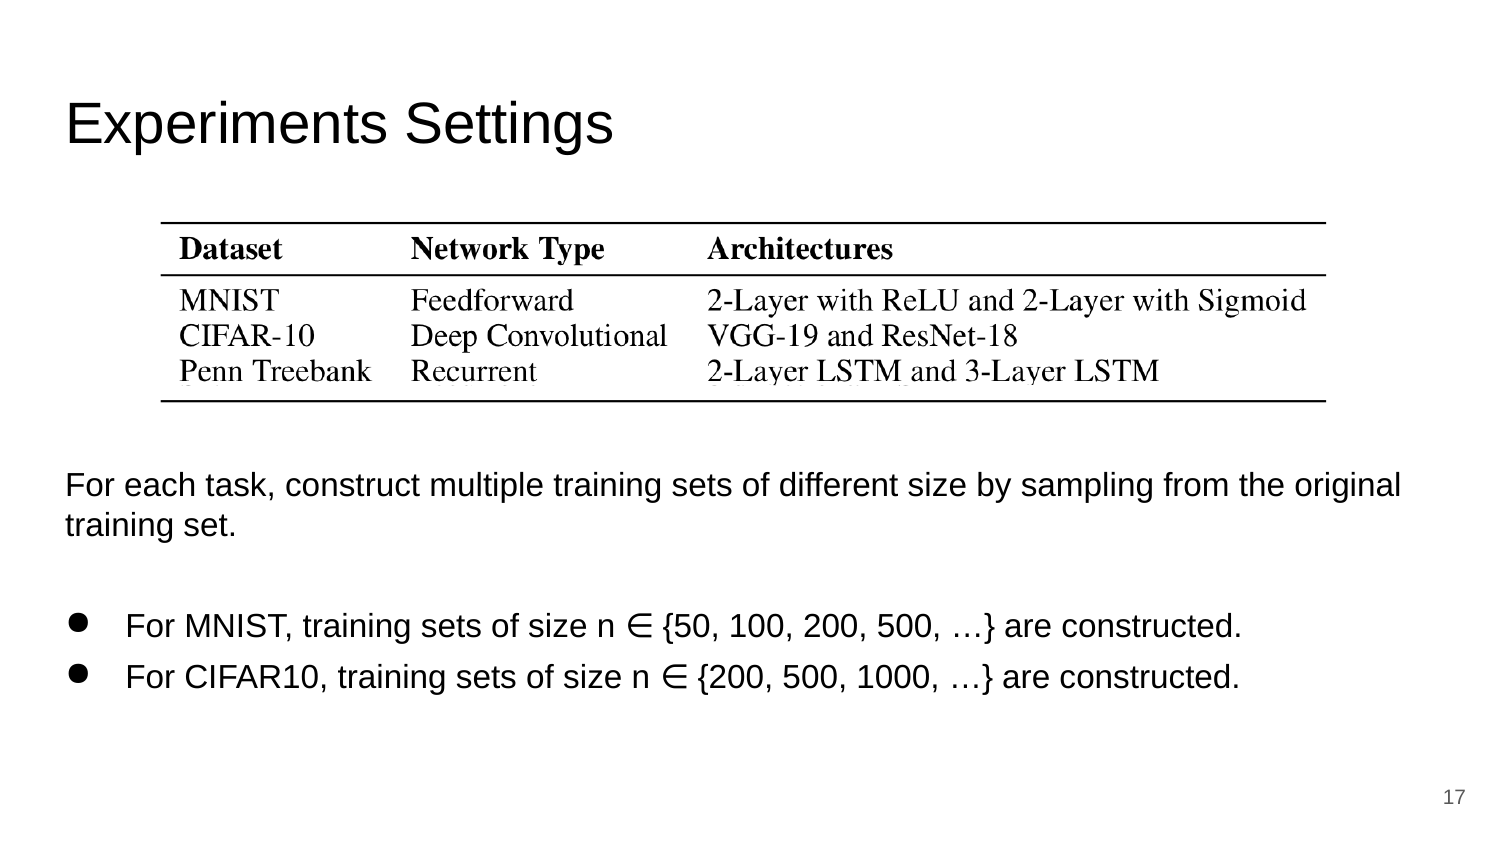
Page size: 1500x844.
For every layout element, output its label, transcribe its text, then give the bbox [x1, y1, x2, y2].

slide_number 17 [1425, 783, 1473, 844]
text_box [137, 199, 1339, 410]
text_box For each task, construct multiple training sets of different size by sampling from the original training set. For MNIST, training sets of size n ∈ {50, 100, 200, 500, …} are constructed. For CIFAR10, training sets of size n ∈ {200, 500, 1000, …} are constructed. [63, 452, 1414, 696]
title Experiments Settings [63, 82, 1117, 226]
